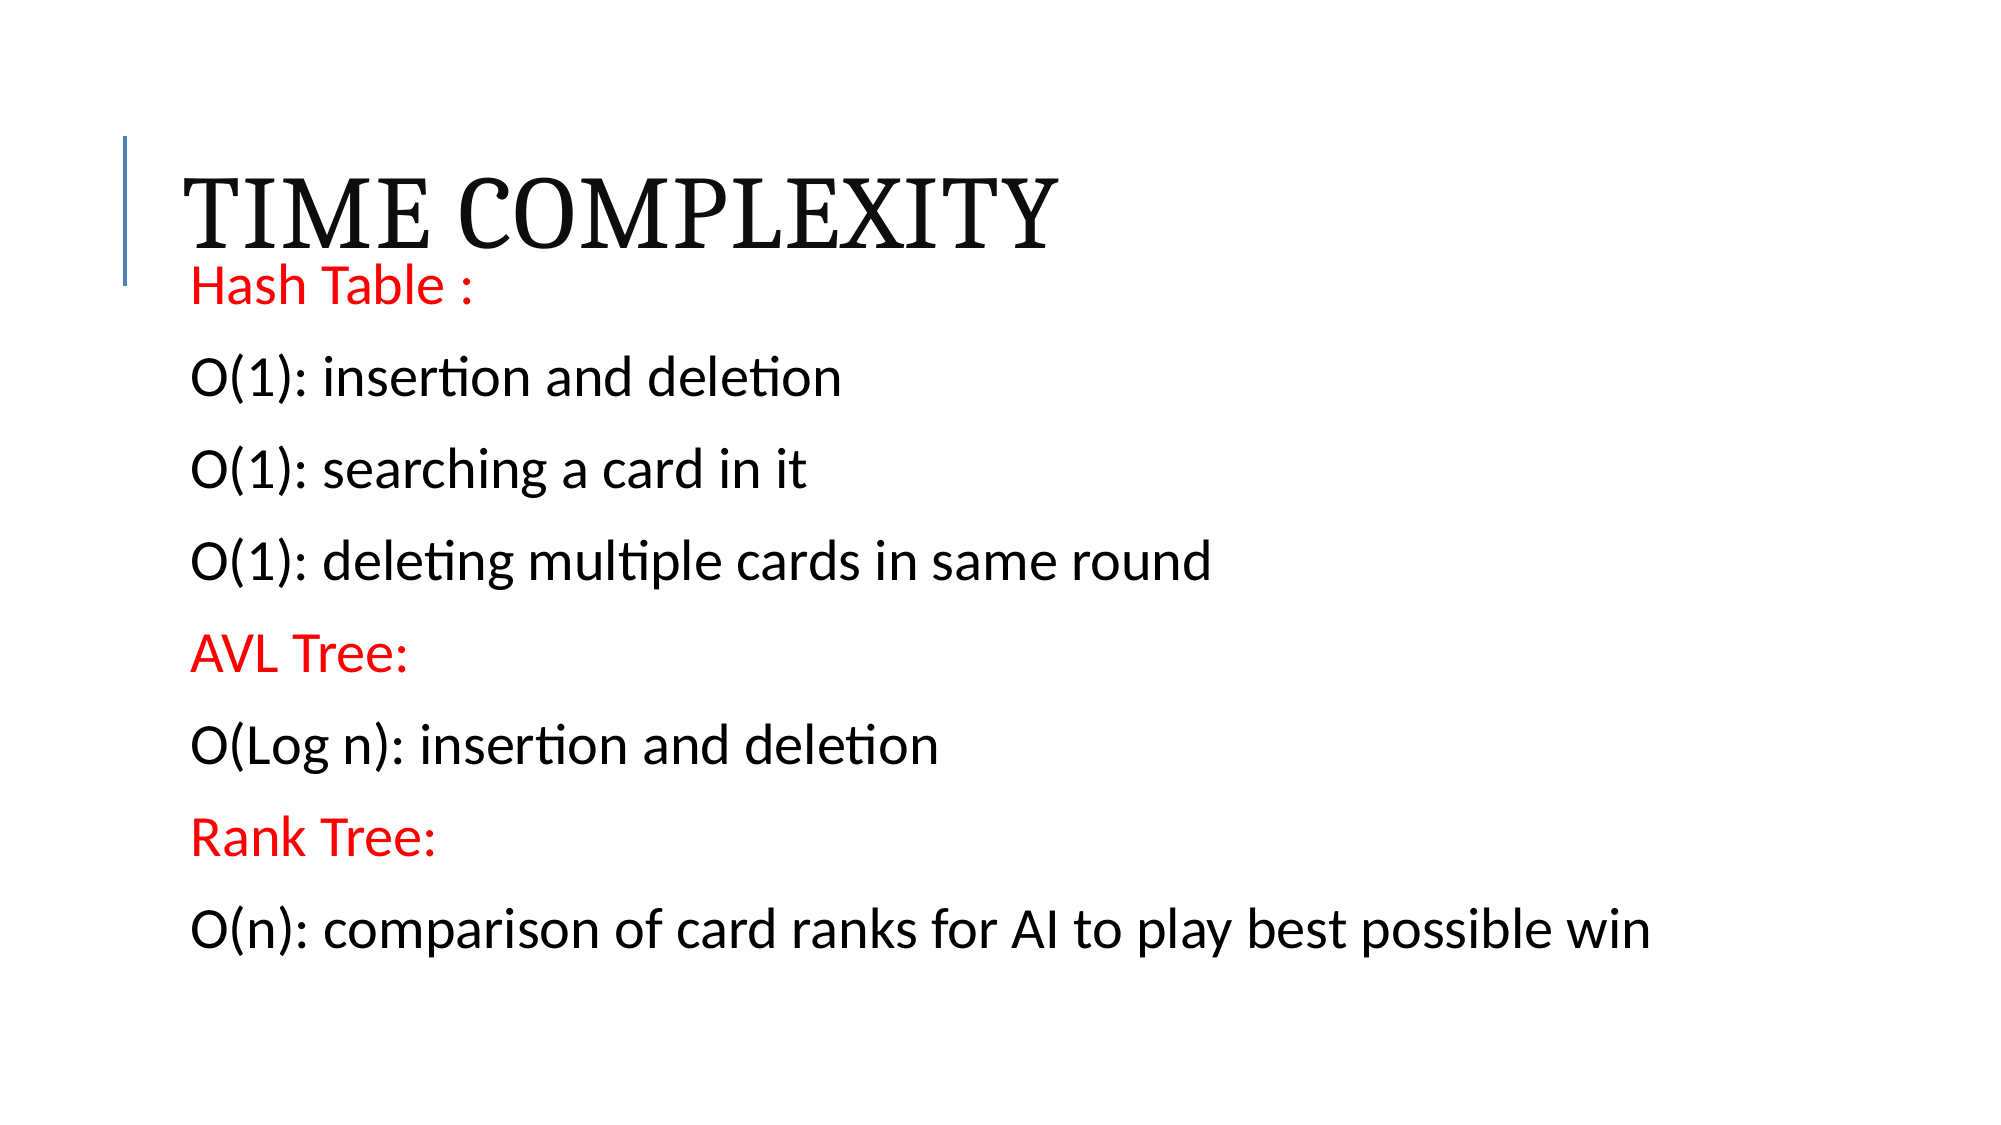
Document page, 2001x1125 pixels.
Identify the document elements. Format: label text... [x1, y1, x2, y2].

title Time Complexity [168, 96, 1763, 246]
list Hash Table : O(1): insertion and deletion O(1): searching a card in it O(1): deleting multiple cards in same round AVL Tree: O(Log n): insertion and deletion Rank Tree: O(n): comparison of card ranks for AI to play best possible win [168, 246, 1763, 1035]
